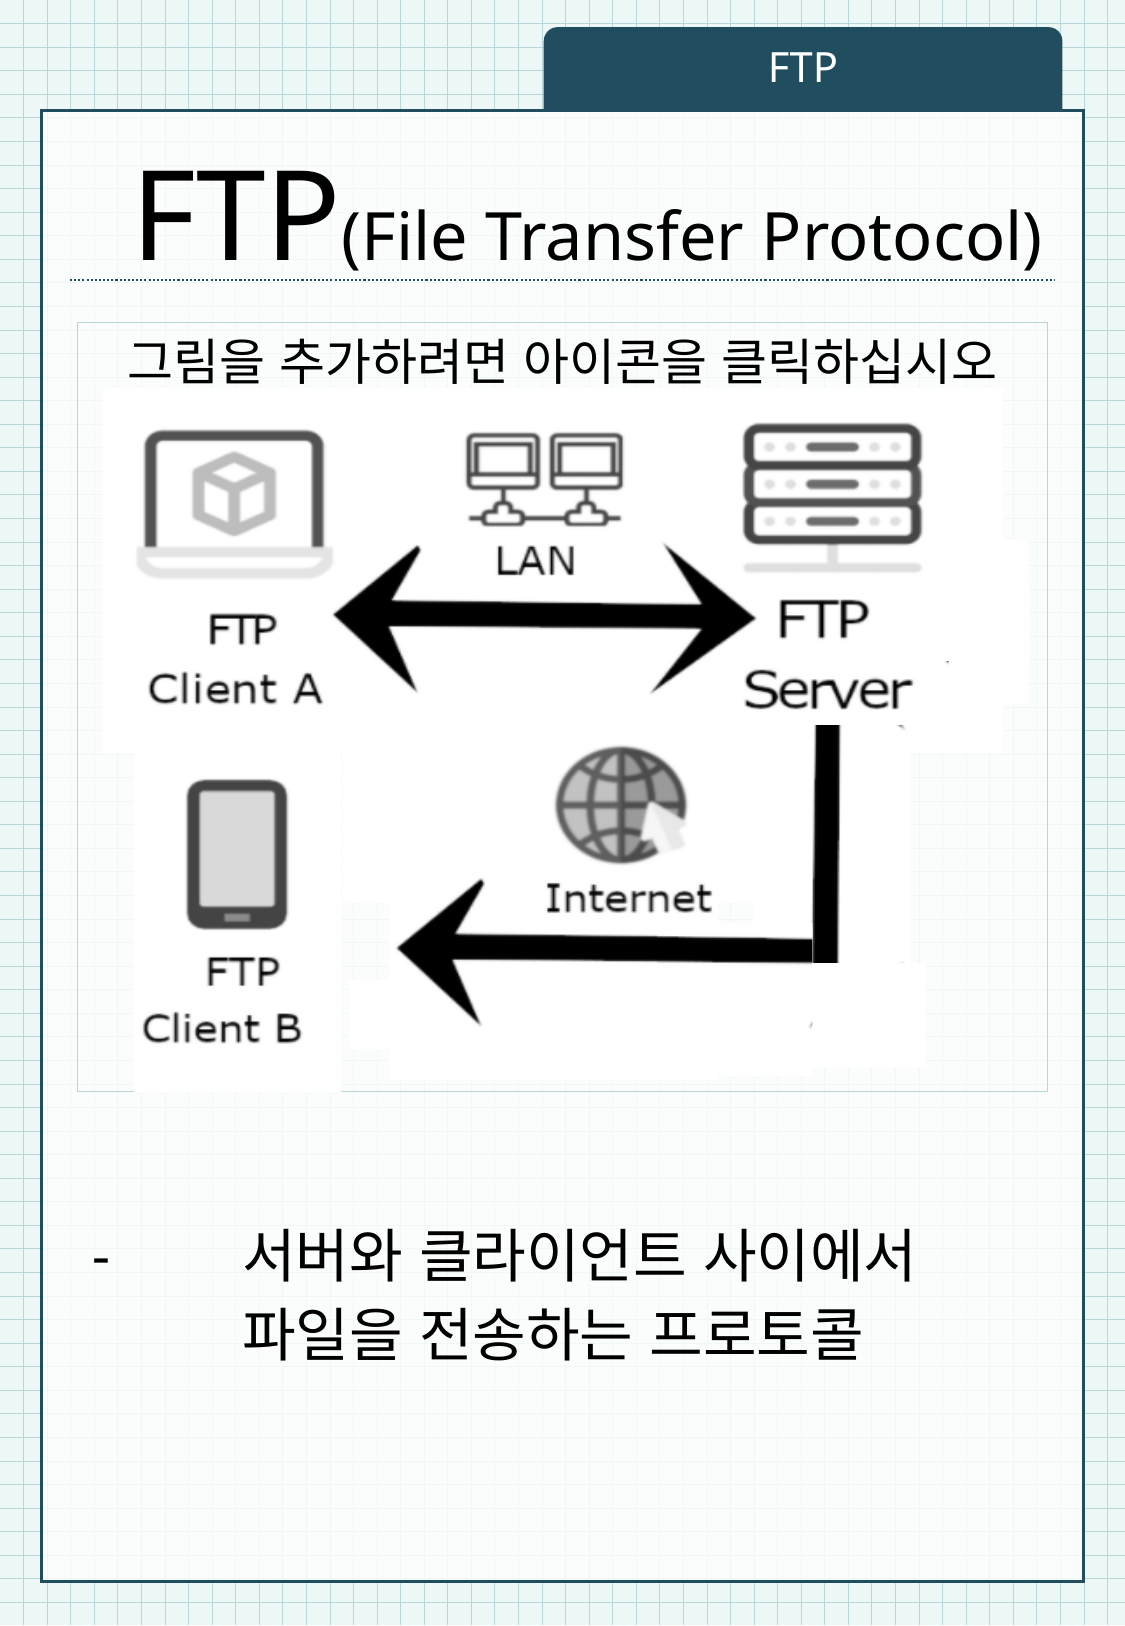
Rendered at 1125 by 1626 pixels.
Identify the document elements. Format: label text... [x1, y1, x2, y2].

text_box FTP(File Transfer Protocol) [102, 162, 1073, 278]
text_box [542, 26, 1064, 112]
picture [77, 322, 1048, 1092]
text_box [41, 109, 1084, 1582]
list - 서버와 클라이언트 사이에서 파일을 전송하는 프로토콜 [77, 1142, 1048, 1515]
text_box FTP [560, 35, 1046, 103]
